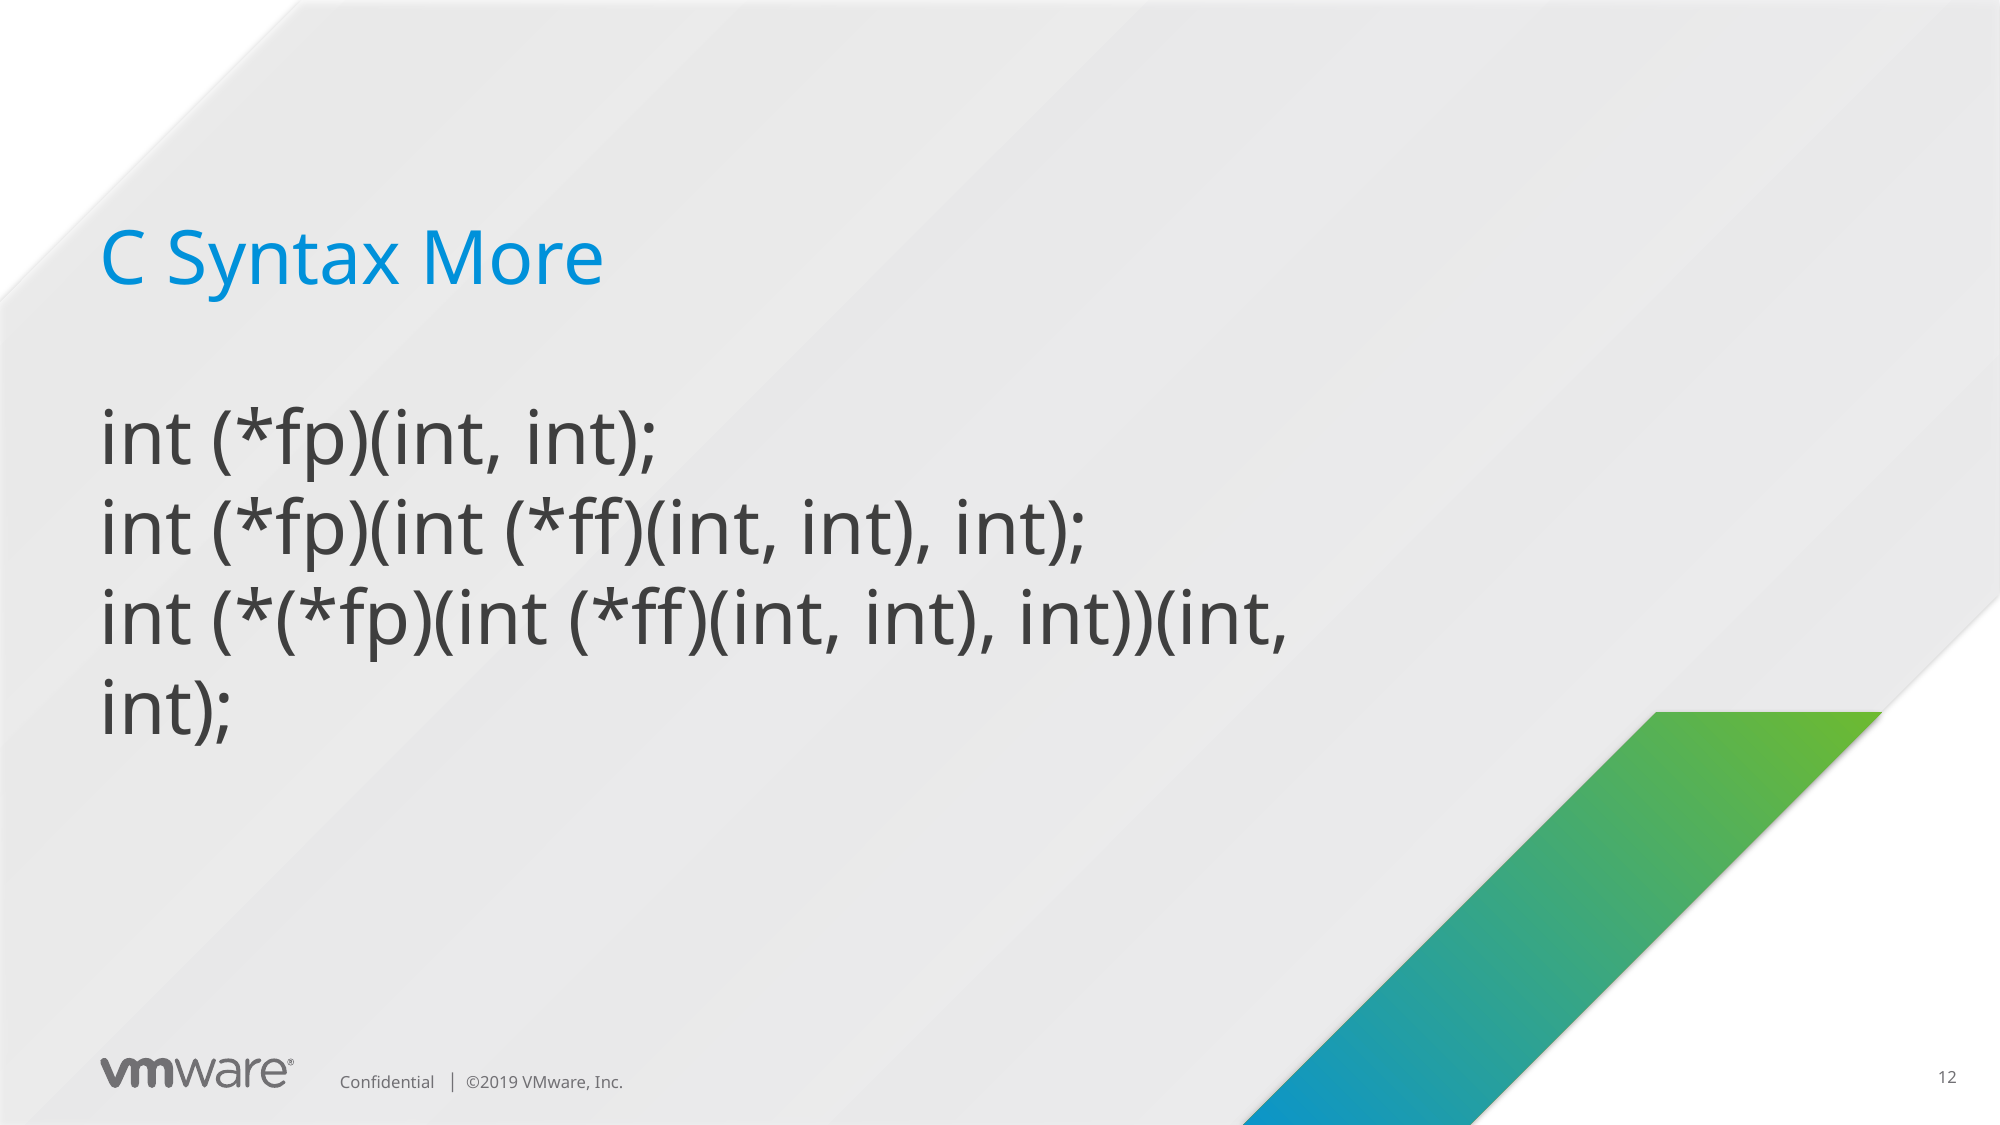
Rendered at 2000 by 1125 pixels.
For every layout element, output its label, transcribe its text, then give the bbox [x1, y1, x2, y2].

list C Syntax More int (*fp)(int, int); int (*fp)(int (*ff)(int, int), int); int (*(*fp)(int (*ff)(int, int), int))(int, int); [99, 209, 1441, 937]
